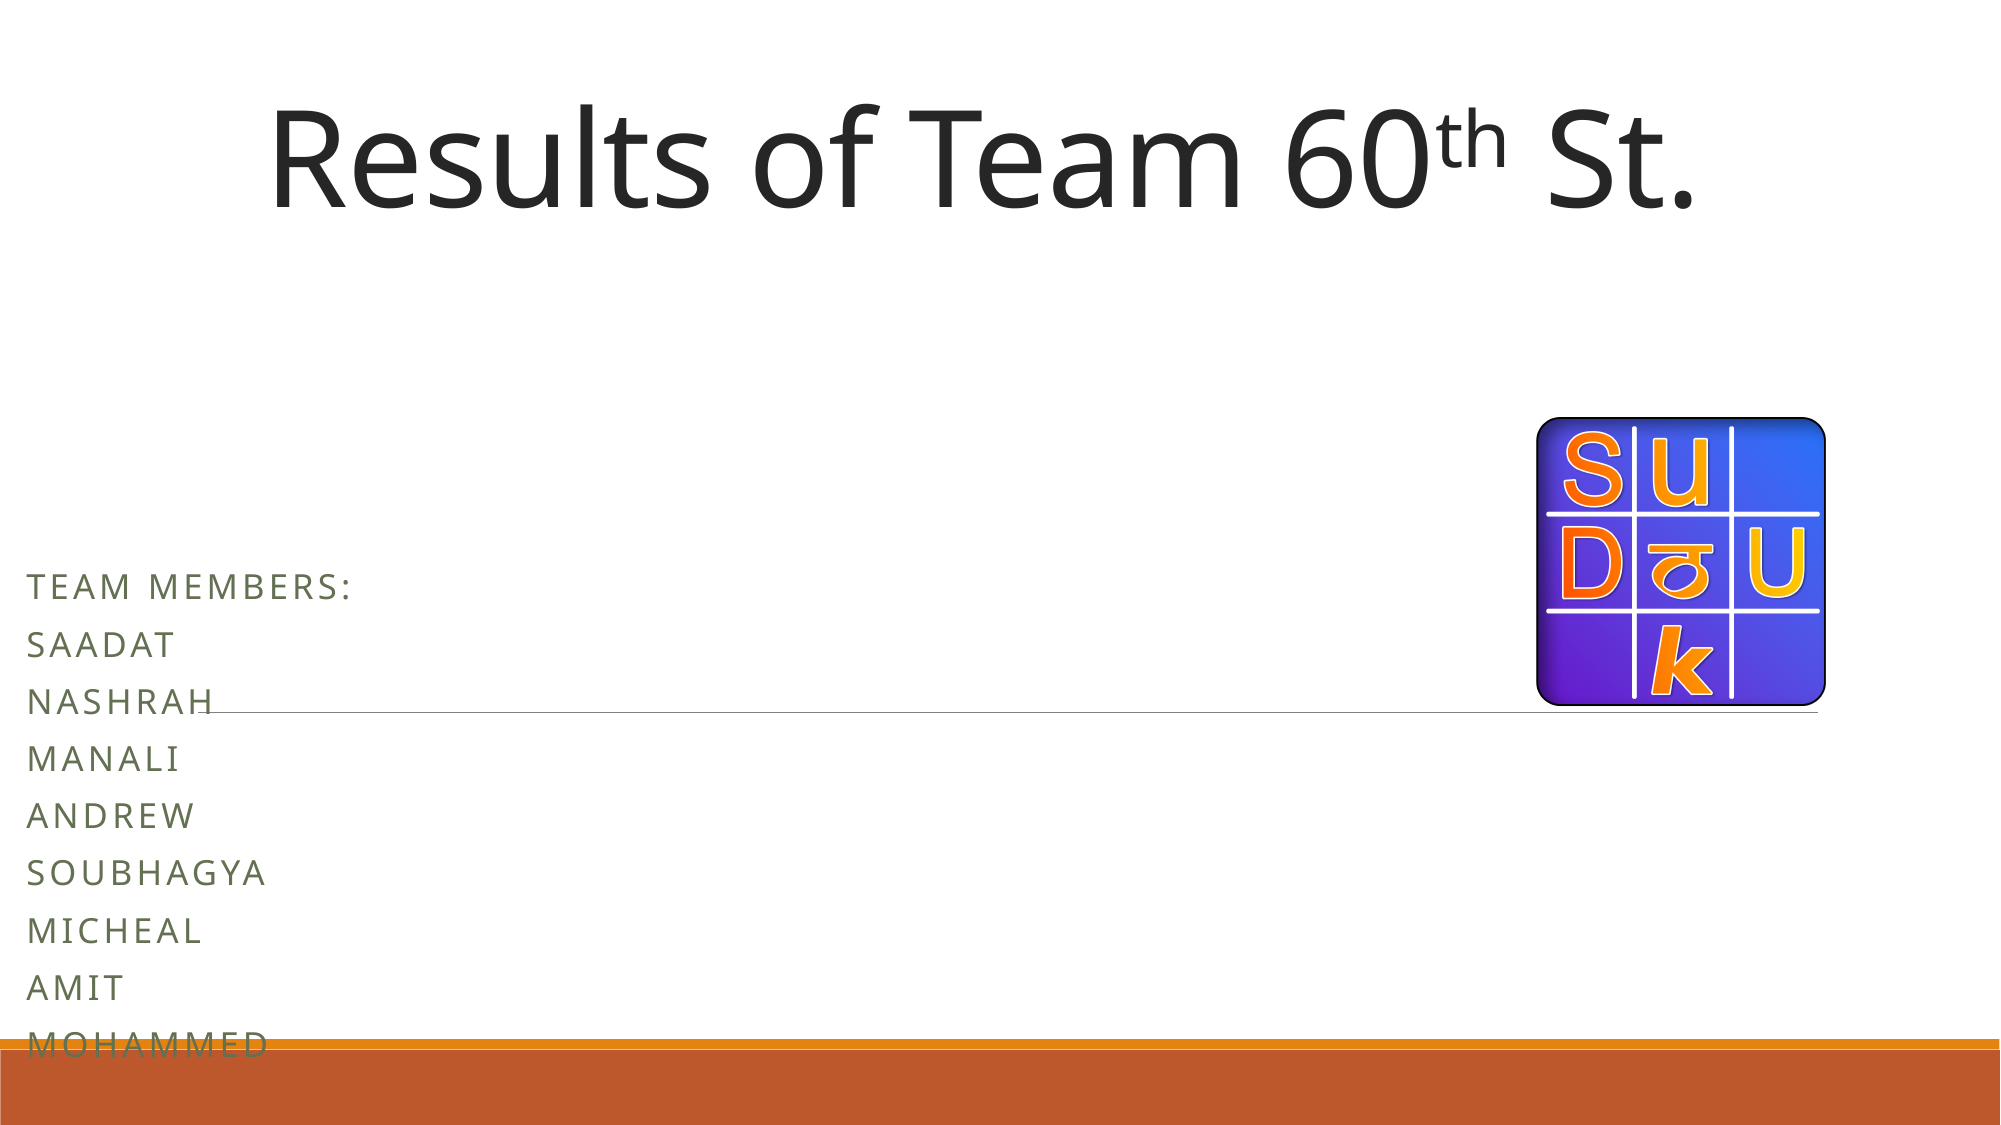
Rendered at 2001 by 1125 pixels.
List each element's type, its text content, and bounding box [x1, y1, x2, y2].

title Results of Team 60th St. [249, 73, 1750, 243]
subtitle Team Members: Saadat Nashrah Manali Andrew Soubhagya Micheal Amit Mohammed [11, 562, 1512, 1077]
picture [1482, 363, 1880, 762]
